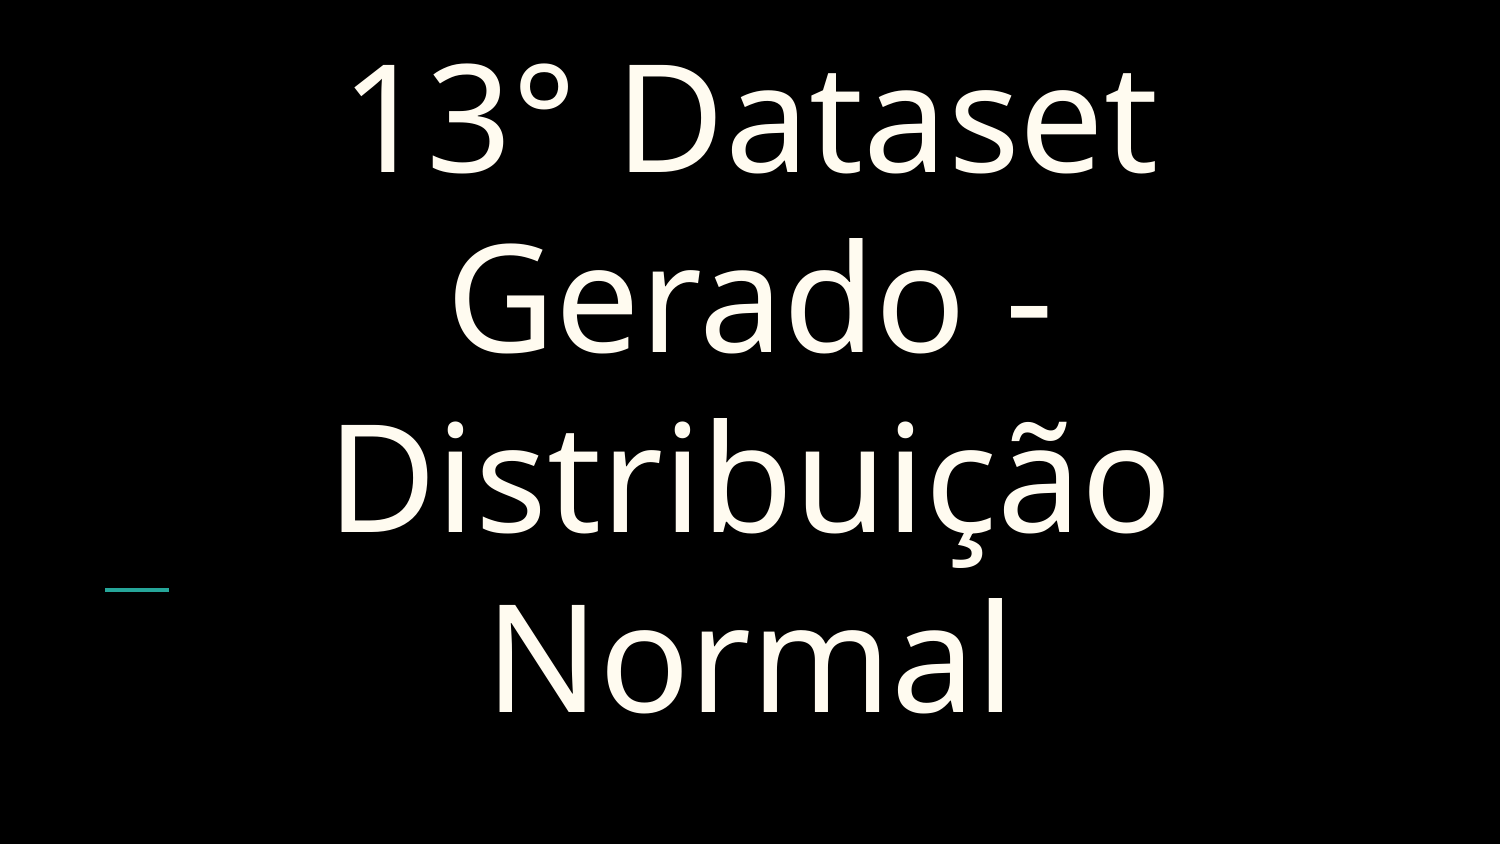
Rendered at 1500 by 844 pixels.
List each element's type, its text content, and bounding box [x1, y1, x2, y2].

title 13° Dataset Gerado - Distribuição Normal [84, 105, 1416, 758]
